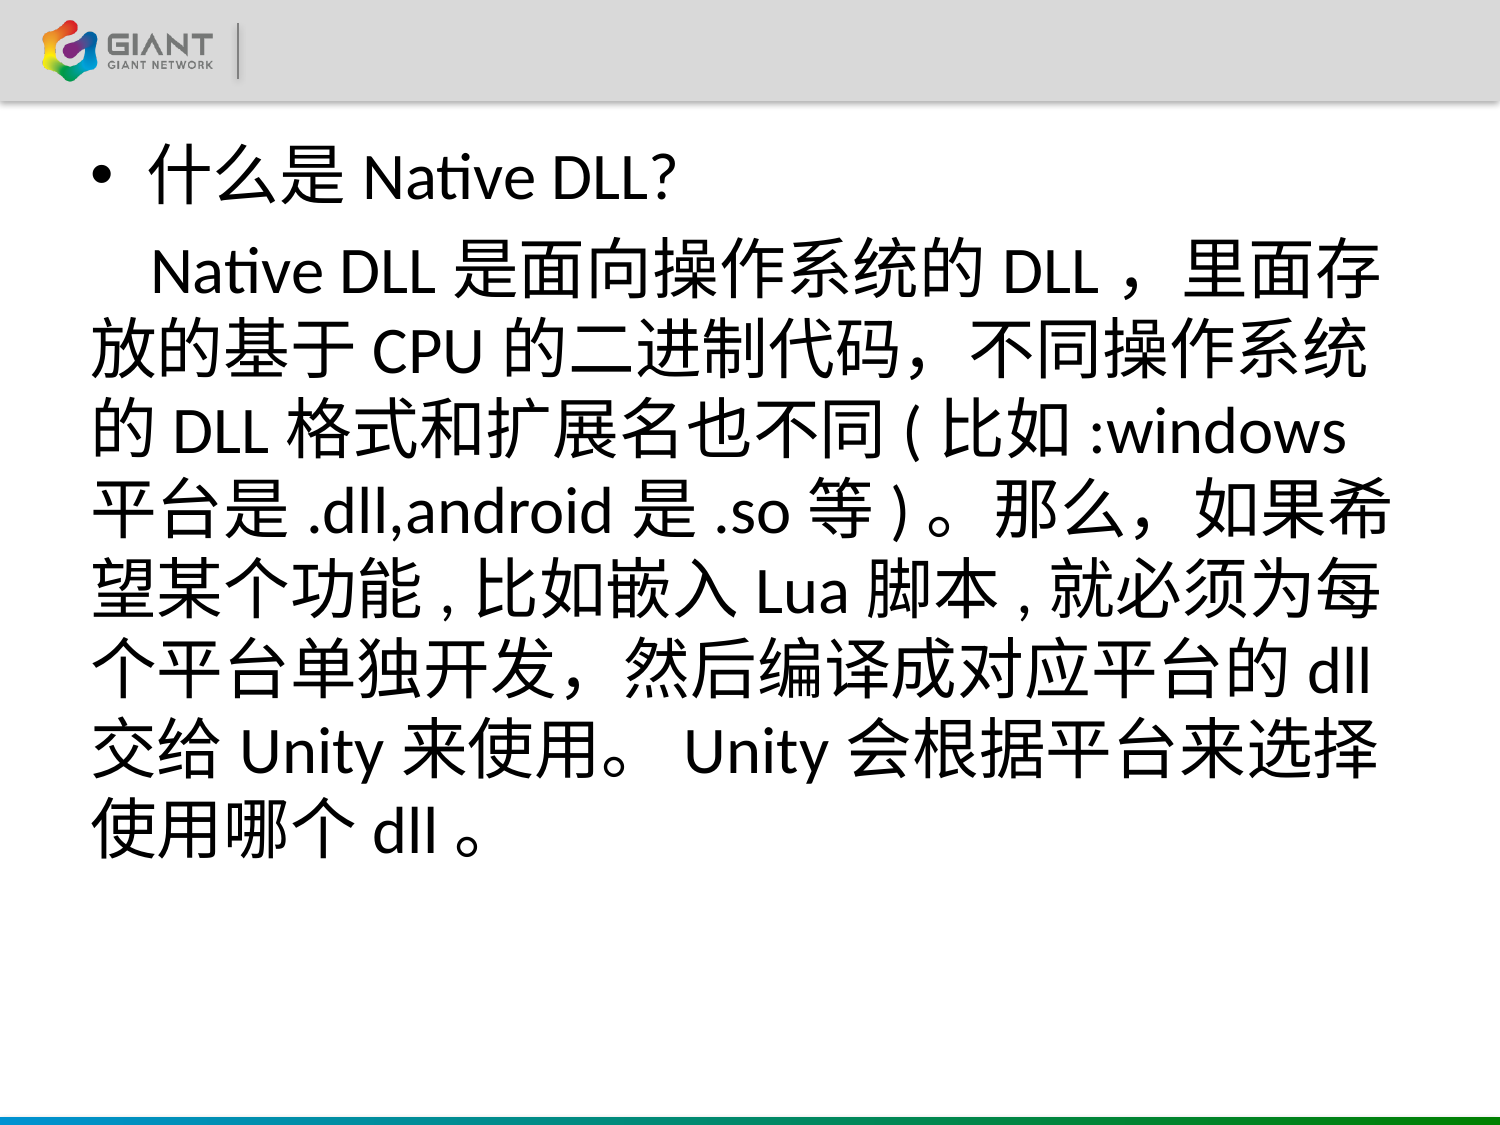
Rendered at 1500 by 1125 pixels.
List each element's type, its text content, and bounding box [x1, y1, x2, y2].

picture [32, 9, 223, 92]
list 什么是Native DLL? Native DLL是面向操作系统的DLL，里面存放的基于CPU的二进制代码，不同操作系统的DLL格式和扩展名也不同(比如:windows平台是.dll,android是.so等)。那么，如果希望某个功能,比如嵌入Lua脚本,就必须为每个平台单独开发，然后编译成对应平台的dll交给Unity来使用。Unity会根据平台来选择使用哪个dll。 [75, 125, 1425, 1005]
